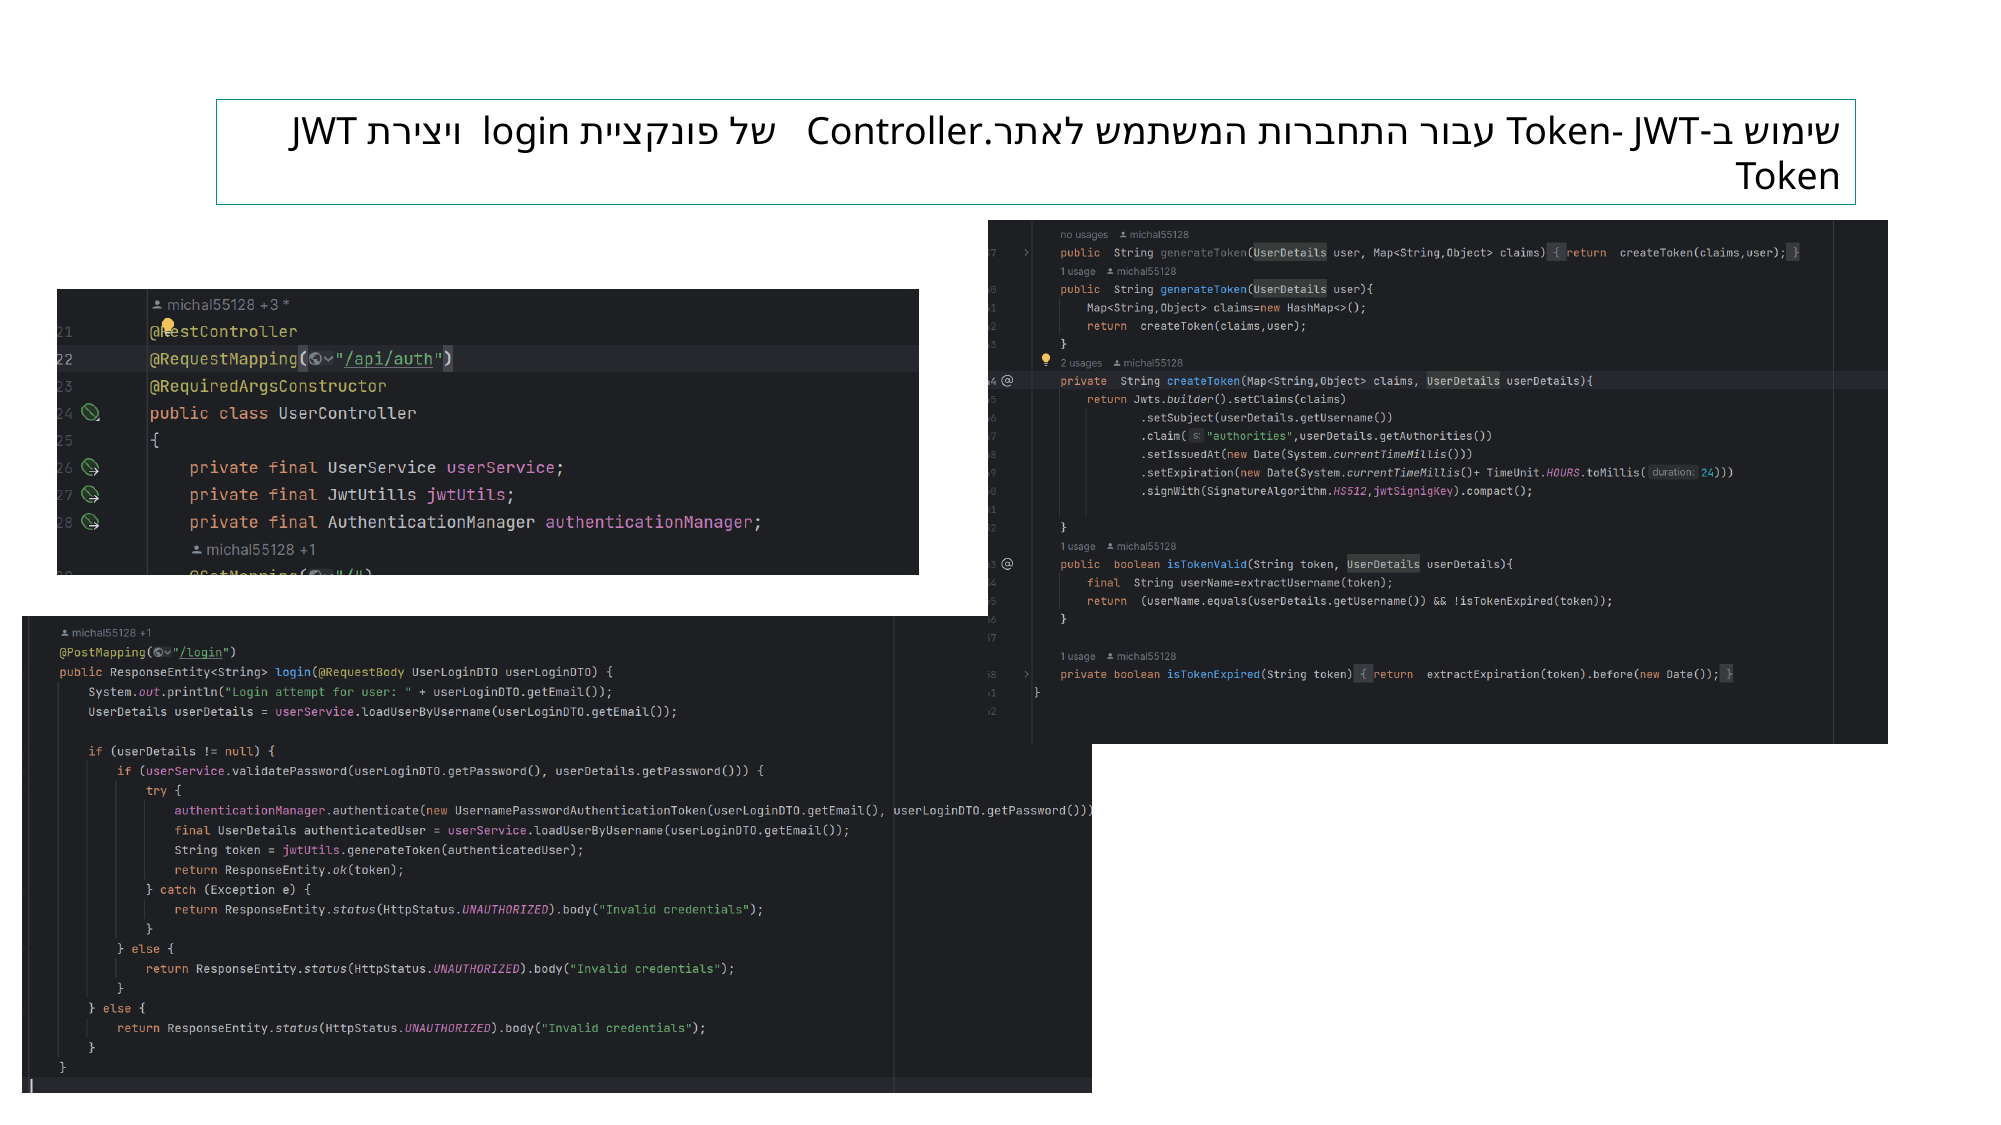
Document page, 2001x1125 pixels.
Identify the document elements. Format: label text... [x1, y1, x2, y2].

picture [57, 288, 920, 576]
text_box שימוש ב-Token- JWT עבור התחברות המשתמש לאתר.Controller של פונקציית login ויצירת JWT Token [216, 99, 1856, 205]
picture [21, 220, 1888, 1094]
